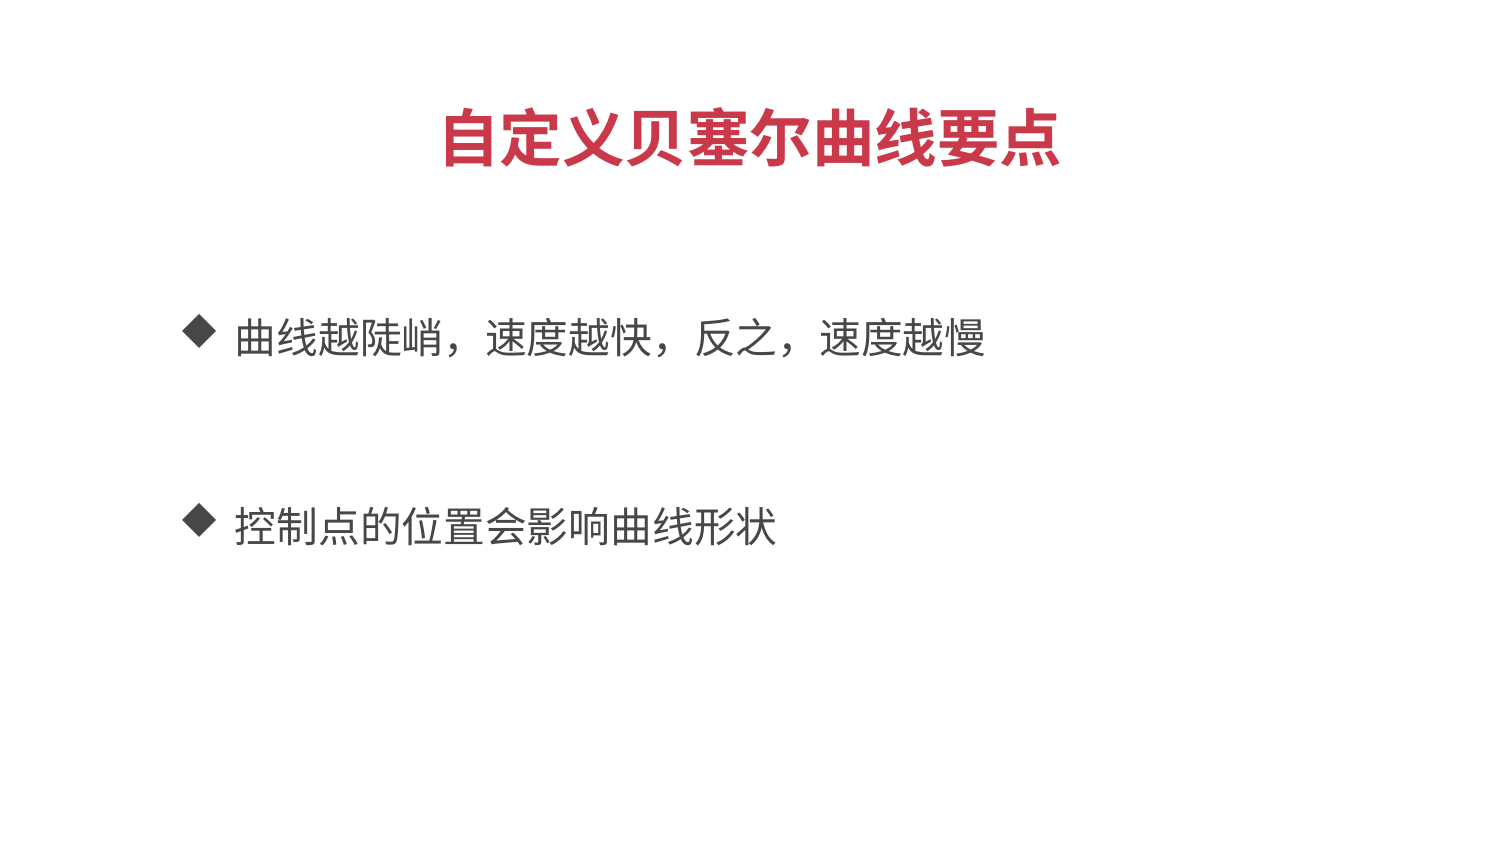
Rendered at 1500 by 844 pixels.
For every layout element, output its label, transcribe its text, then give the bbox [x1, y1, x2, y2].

text_box 自定义贝塞尔曲线要点 [422, 91, 1078, 182]
text_box 控制点的位置会影响曲线形状 [88, 492, 1401, 558]
text_box 曲线越陡峭，速度越快，反之，速度越慢 [88, 303, 1401, 369]
